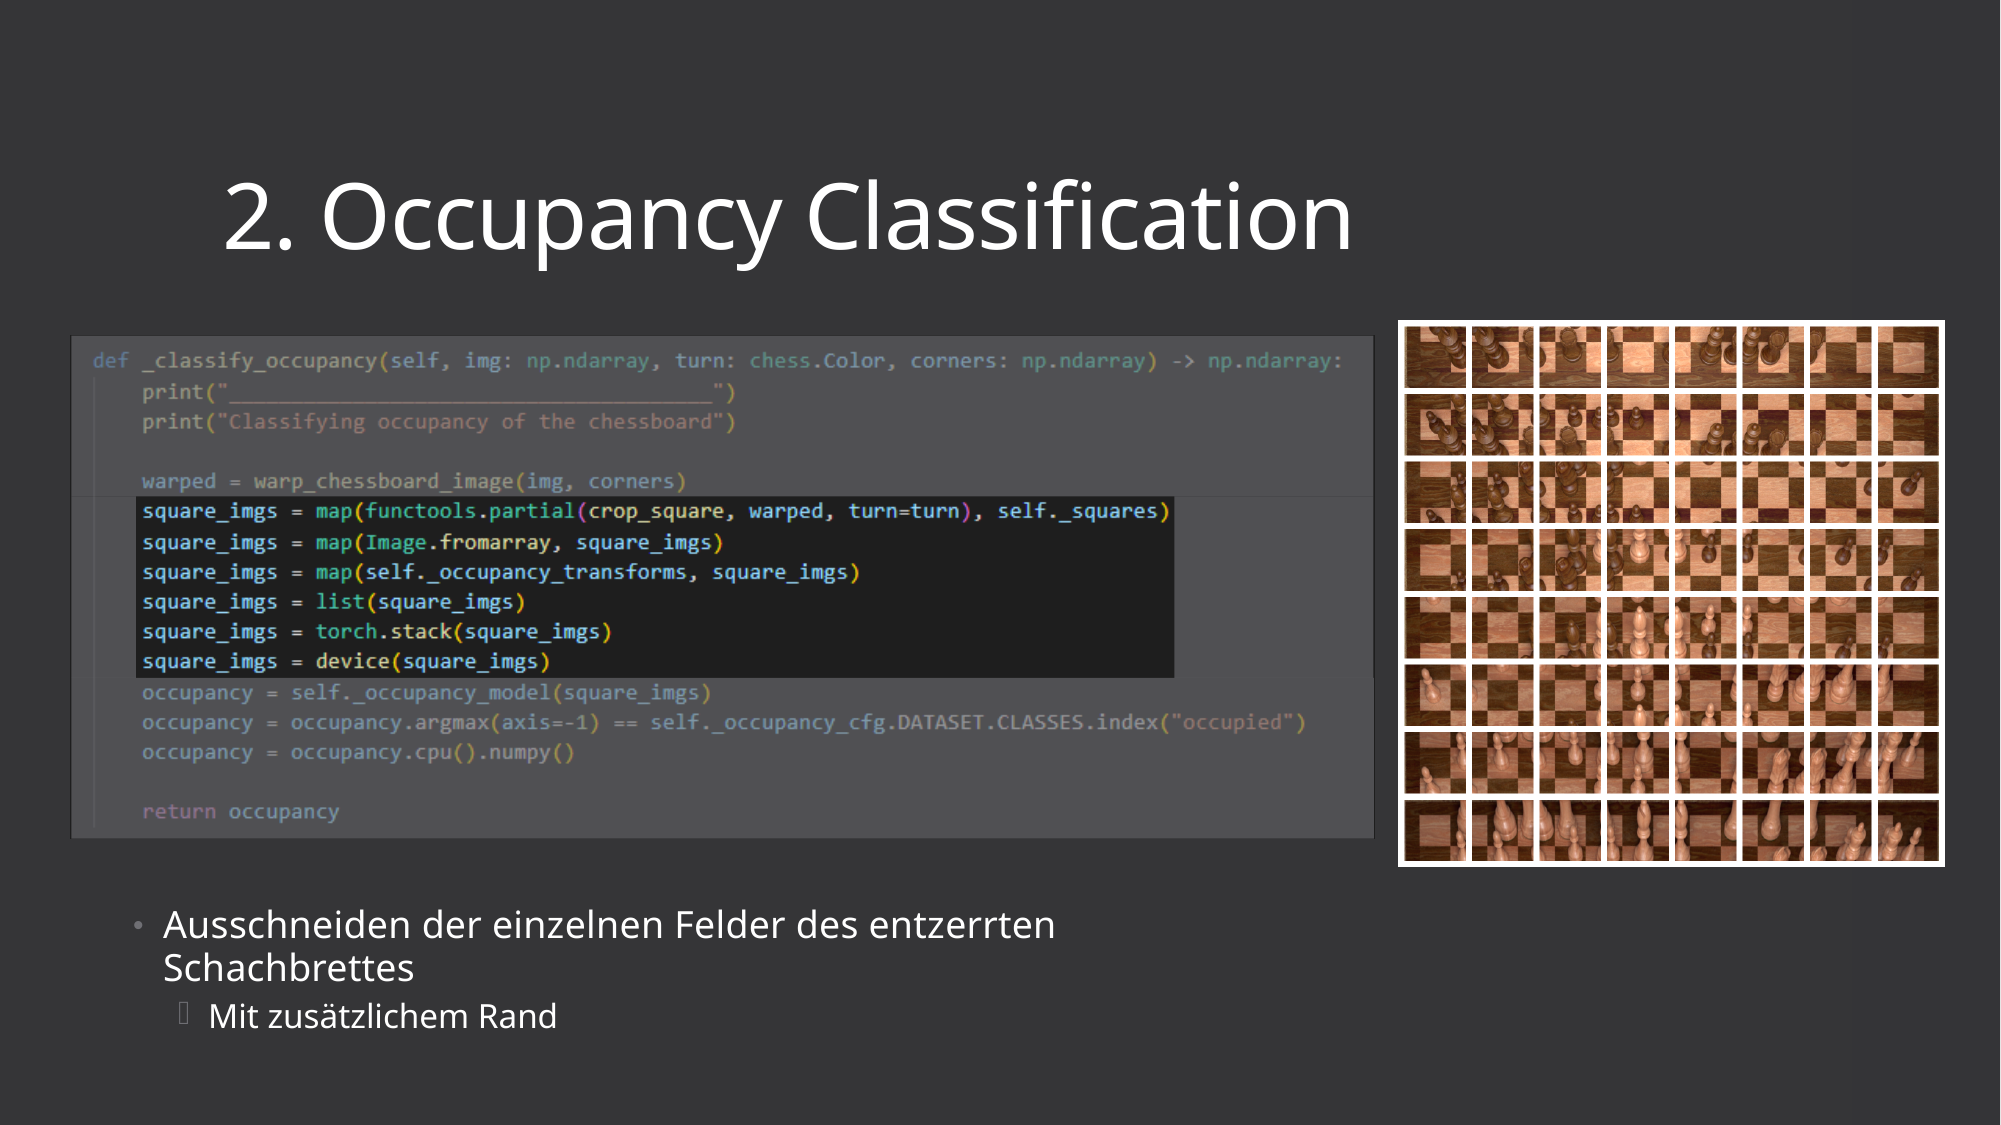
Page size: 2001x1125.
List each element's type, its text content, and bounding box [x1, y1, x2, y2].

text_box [71, 335, 1375, 840]
title 2. Occupancy Classification [206, 60, 1797, 278]
picture [1397, 320, 1945, 868]
text_box Ausschneiden der einzelnen Felder des entzerrten Schachbrettes Mit zusätzlichem Rand [118, 896, 1286, 1065]
